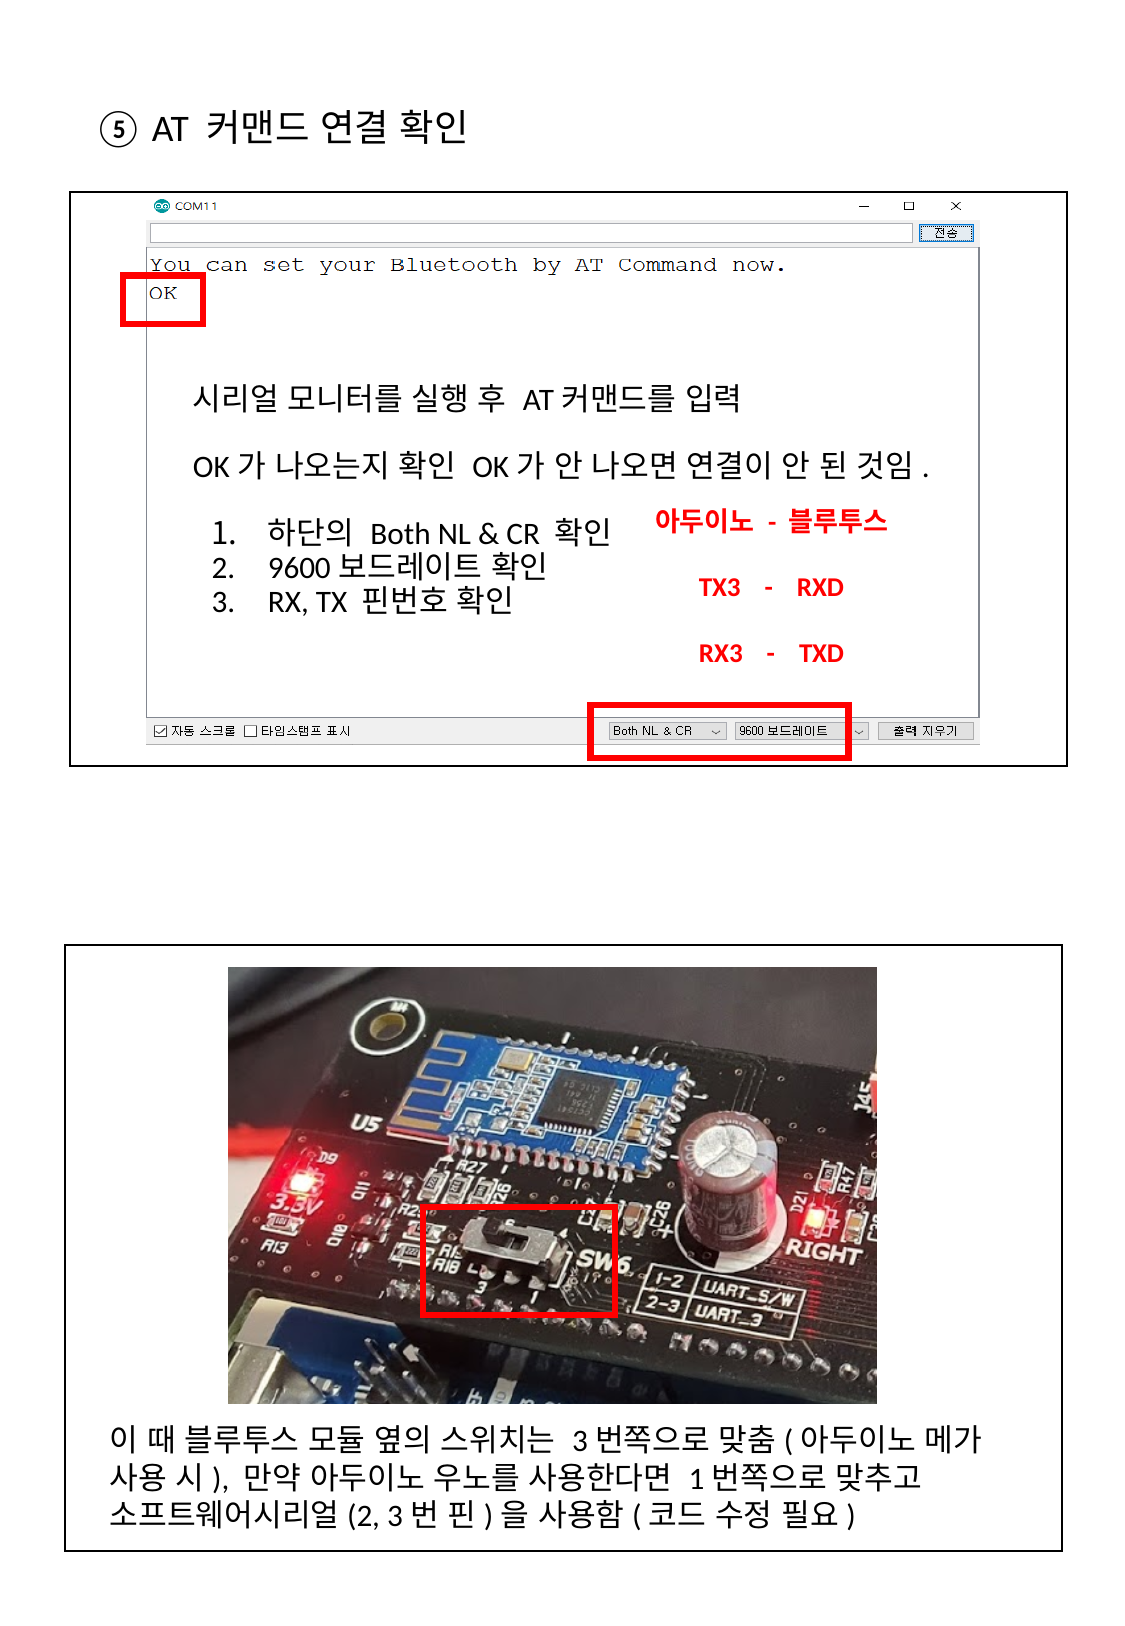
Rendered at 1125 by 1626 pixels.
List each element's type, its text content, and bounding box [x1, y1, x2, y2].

text_box [64, 944, 1063, 1552]
text_box 이 때 블루투스 모듈 옆의 스위치는 3번쪽으로 맞춤(아두이노 메가 사용 시), 만약 아두이노 우노를 사용한다면 1번쪽으로 맞추고 소프트웨어시리얼(2, 3번 핀)을 사용함(코드 수정 필요) [94, 1413, 1048, 1541]
text_box [122, 275, 146, 325]
text_box [589, 749, 850, 759]
text_box ⑤ AT 커맨드 연결 확인 [78, 96, 484, 157]
picture [228, 967, 877, 1404]
picture [146, 196, 980, 745]
text_box [69, 191, 1068, 767]
text_box 시리얼 모니터를 실행 후 AT커맨드를 입력 OK가 나오는지 확인 OK가 안 나오면 연결이 안 된 것임. 하단의 Both NL & CR 확인 9600보드레이트 확인 RX, TX 핀번호 확인 [177, 745, 980, 749]
